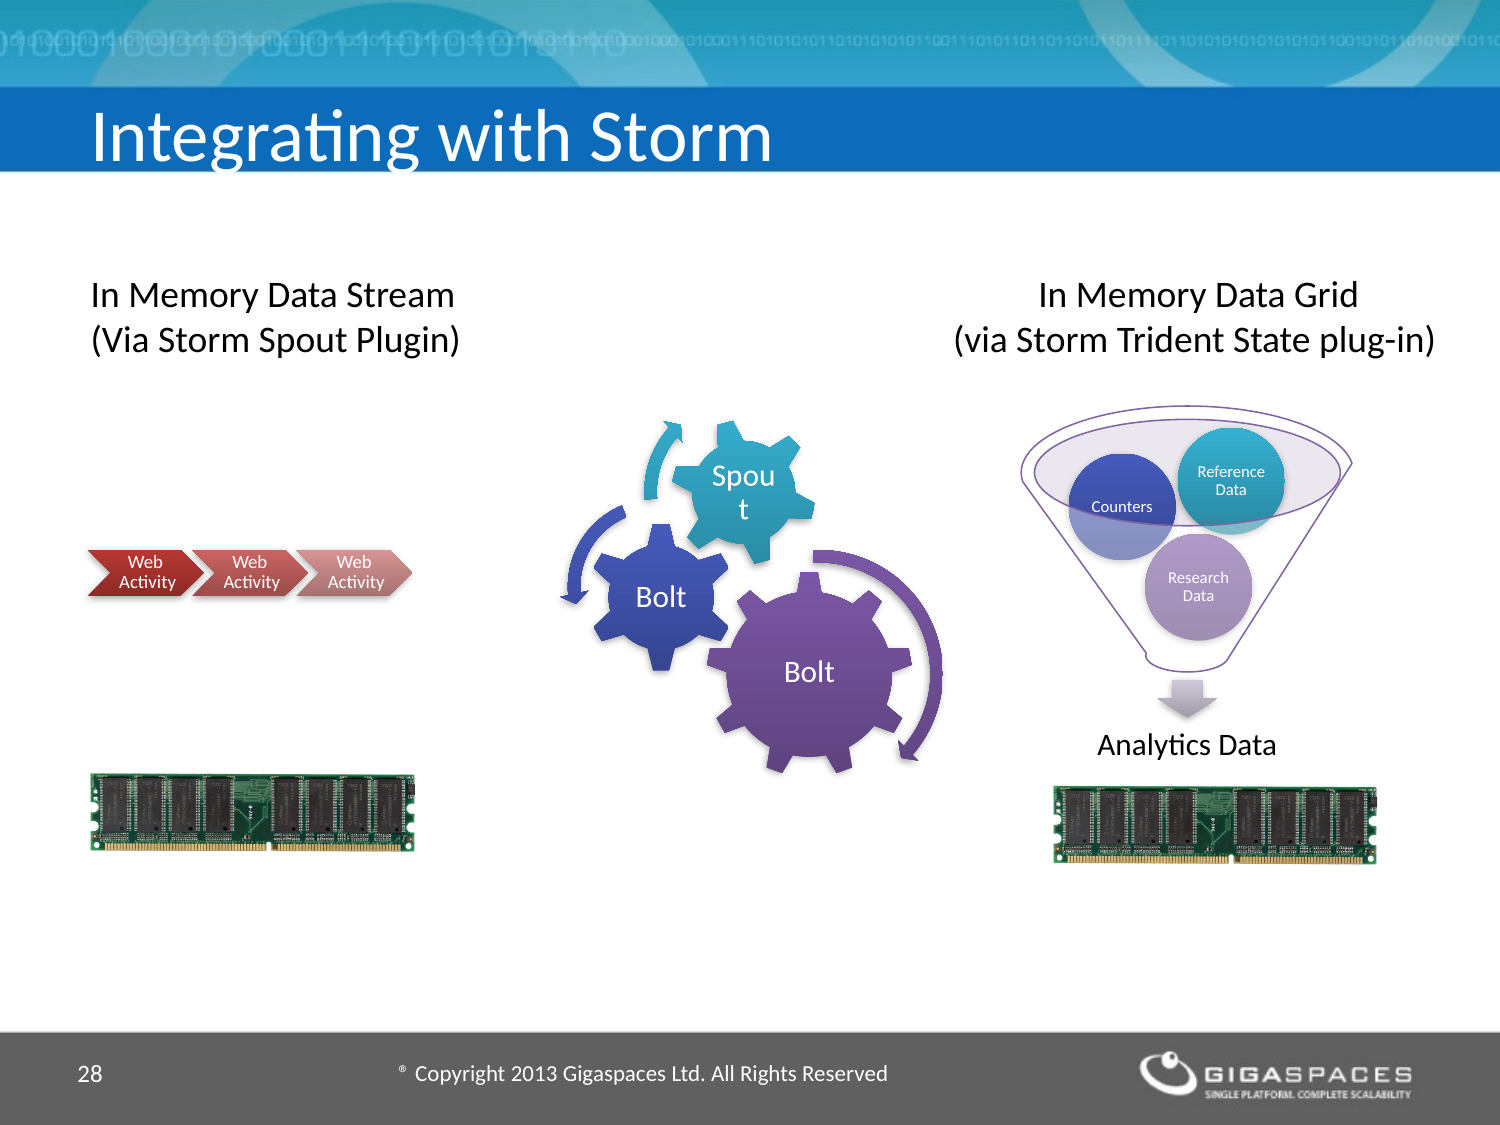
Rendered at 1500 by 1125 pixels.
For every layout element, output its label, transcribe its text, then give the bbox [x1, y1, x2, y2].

text_box In Memory Data Stream (Via Storm Spout Plugin) [75, 262, 480, 368]
picture [0, 0, 1500, 1125]
title Integrating with Storm [75, 53, 1425, 209]
text_box In Memory Data Grid (via Storm Trident State plug-in) [938, 262, 1460, 368]
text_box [949, 312, 1426, 876]
footer ® Copyright 2013 Gigaspaces Ltd. All Rights Reserved [262, 1042, 1025, 1103]
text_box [87, 399, 413, 679]
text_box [537, 362, 913, 818]
slide_number 28 [62, 1042, 150, 1103]
